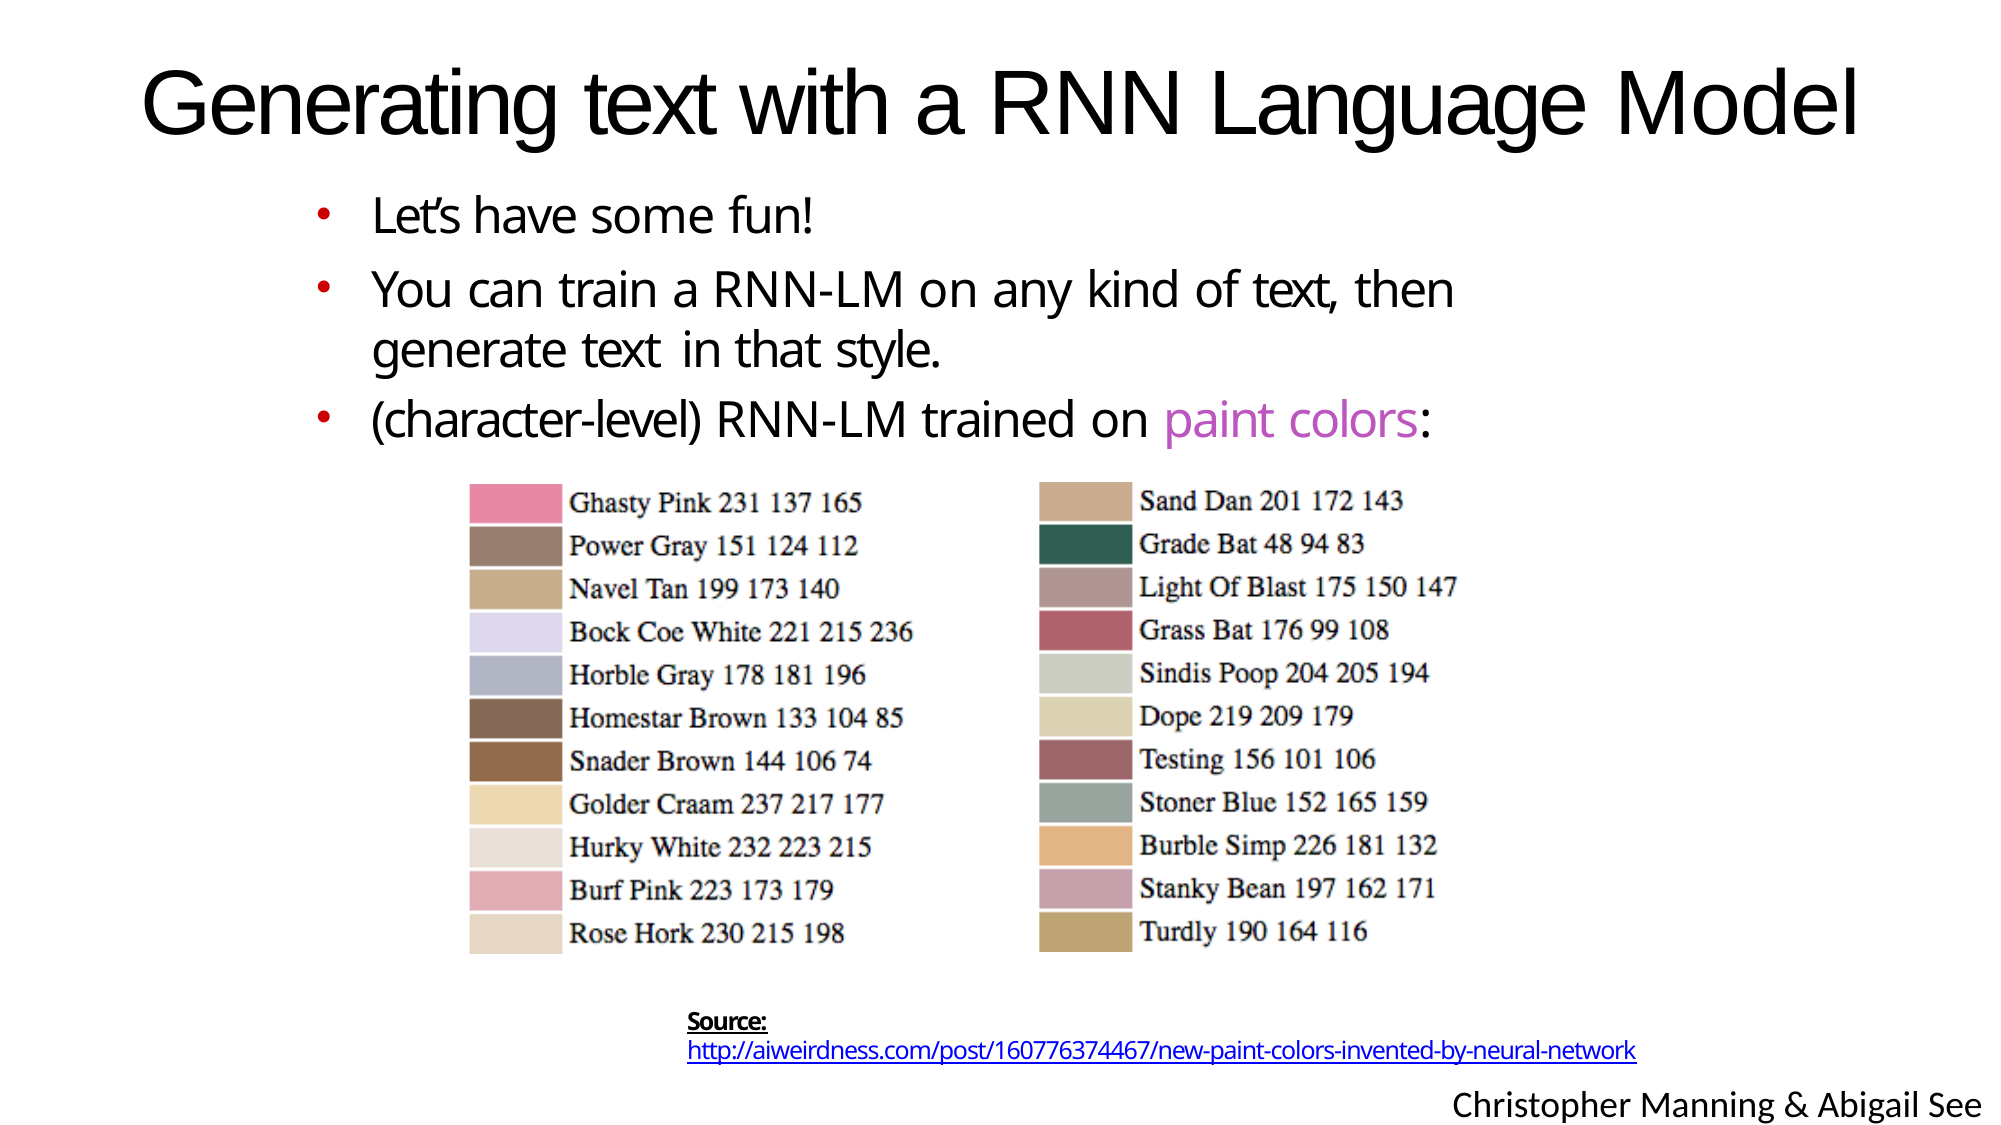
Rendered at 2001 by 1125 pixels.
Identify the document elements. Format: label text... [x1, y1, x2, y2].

text_box Source: http://aiweirdness.com/post/160776374467/new-paint-colors-invented-by-neural-network [684, 1003, 1698, 1070]
title Generating text with a RNN Language Model [137, 41, 1863, 231]
text_box Let’s have some fun! You can train a RNN-LM on any kind of text, then generate text in that style. (character-level) RNN-LM trained on paint colors: [312, 231, 1651, 448]
text_box [1039, 482, 1459, 952]
text_box [469, 484, 914, 954]
text_box Christopher Manning & Abigail See [1435, 1095, 2000, 1125]
